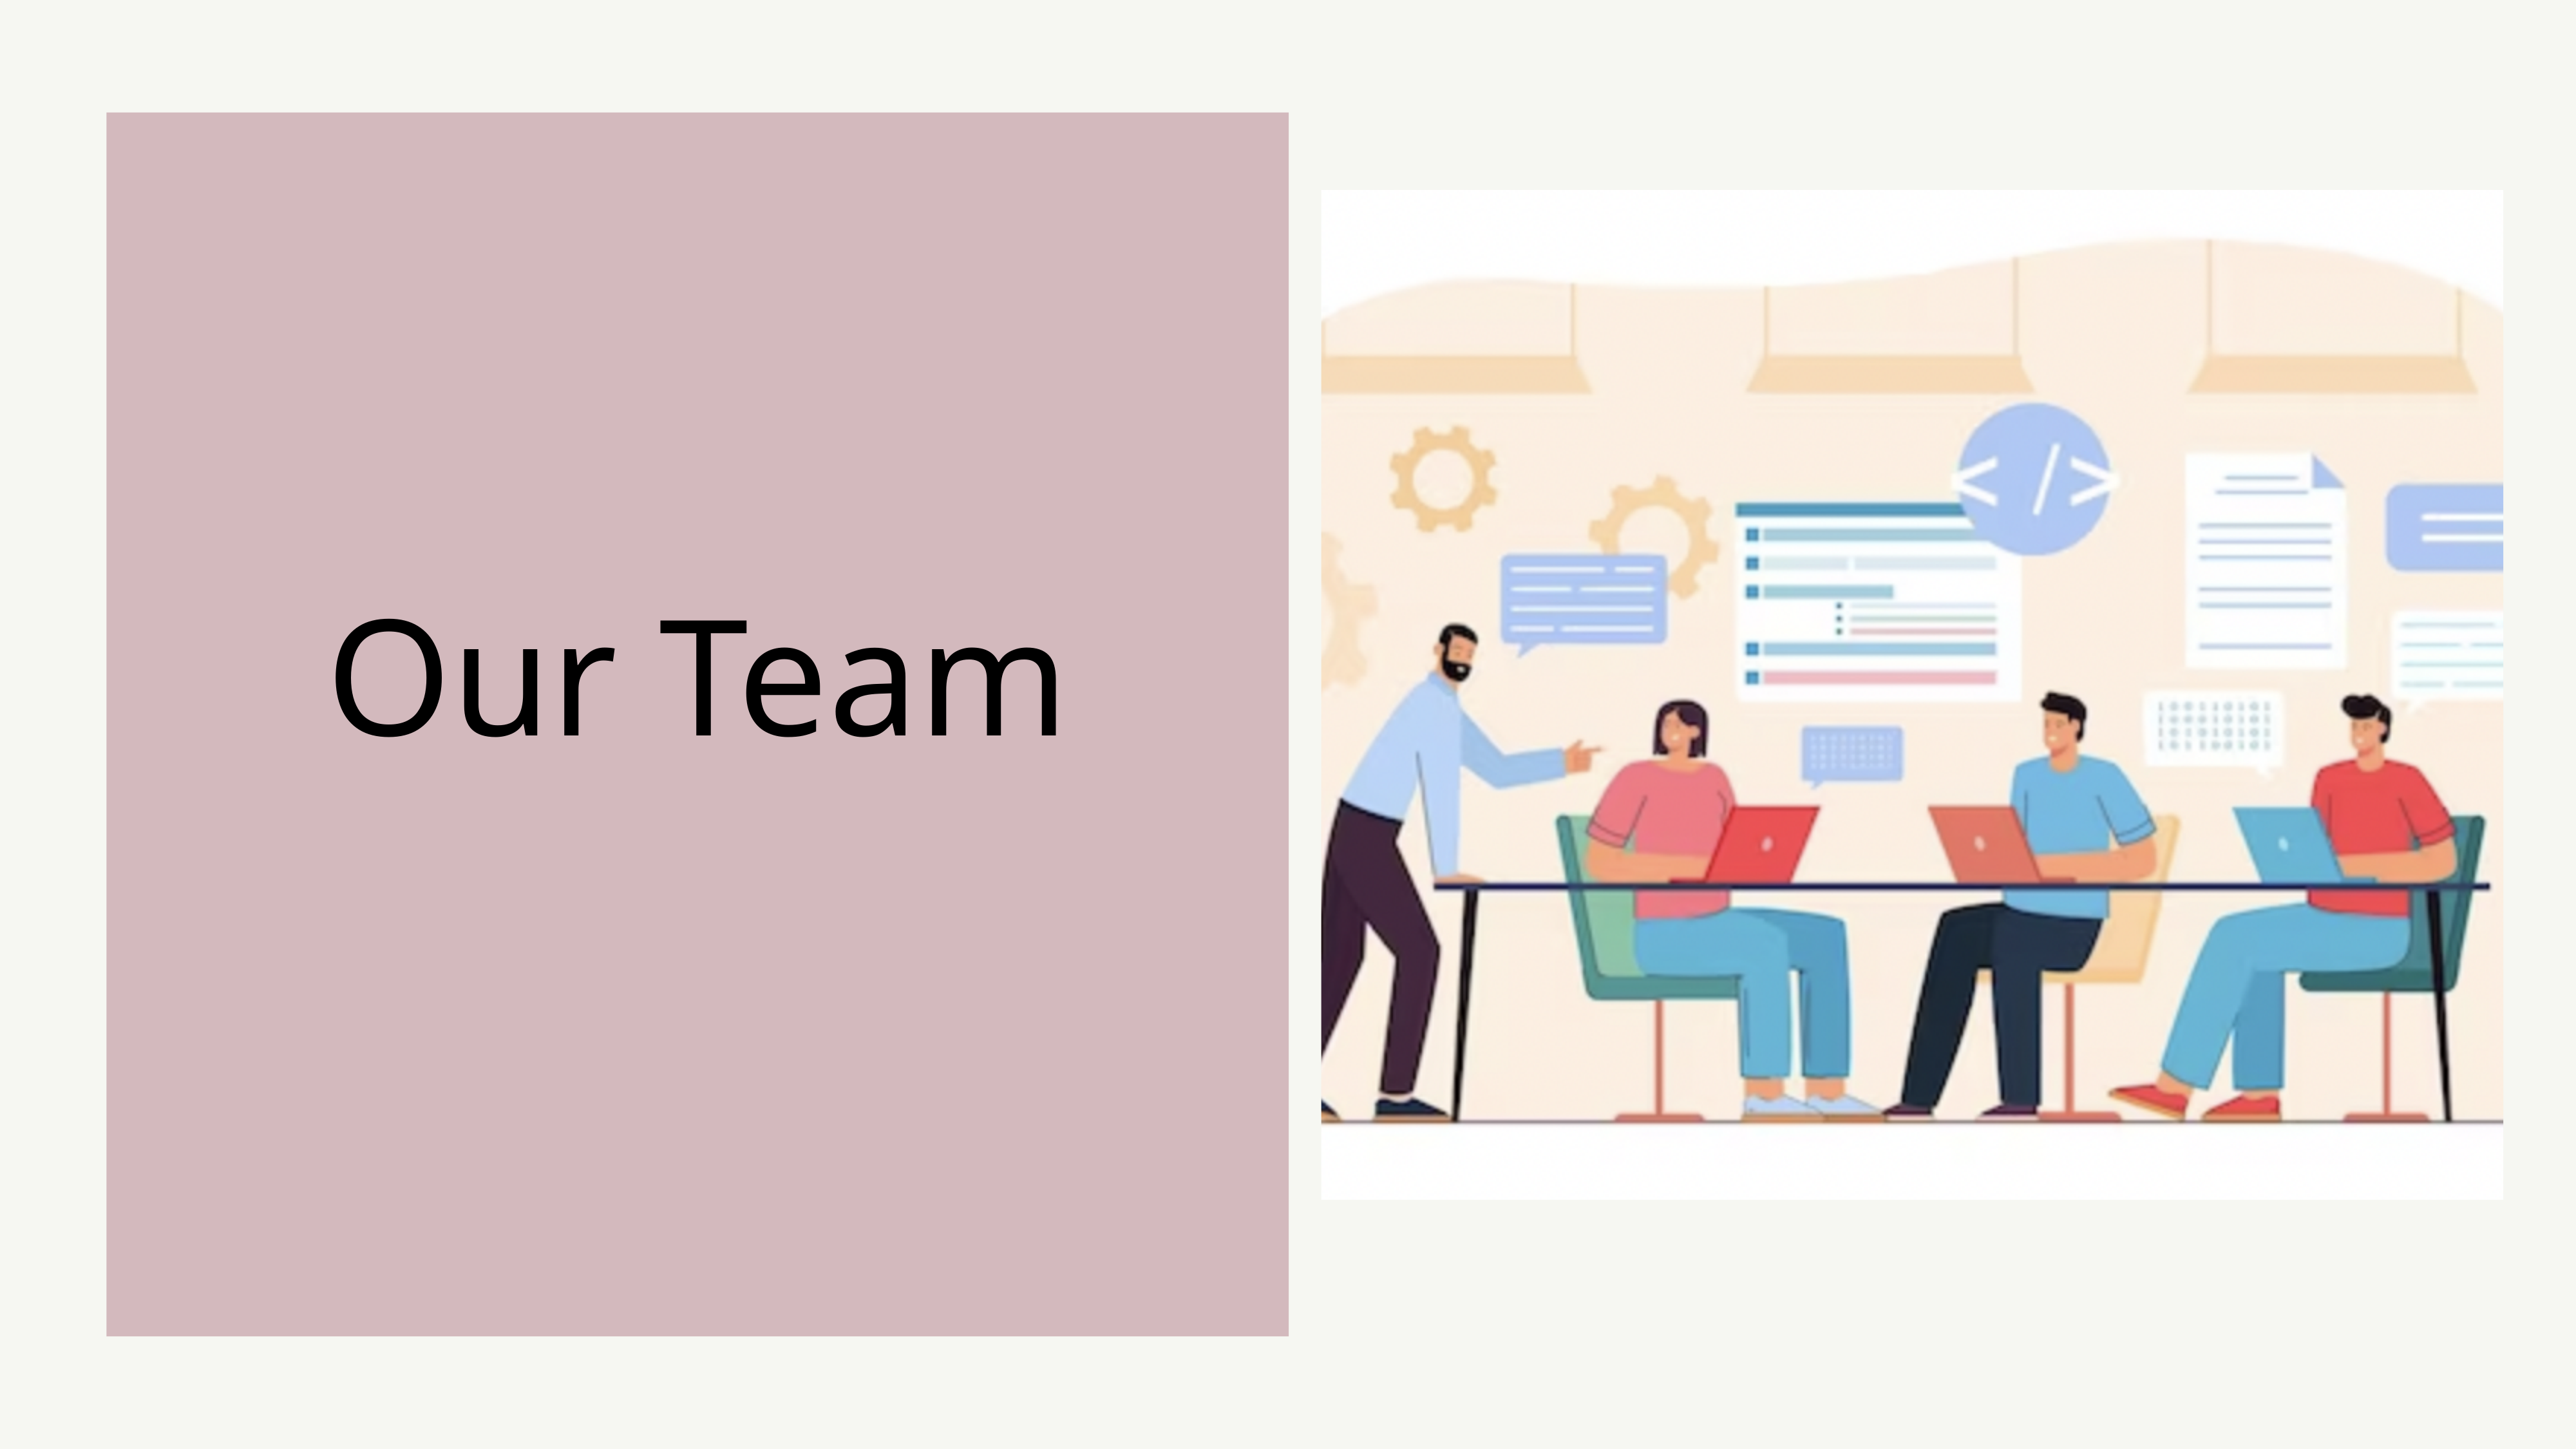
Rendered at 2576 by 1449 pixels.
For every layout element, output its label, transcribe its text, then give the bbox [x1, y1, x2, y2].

picture [1321, 190, 2504, 1200]
title Our Team [190, 473, 1206, 917]
